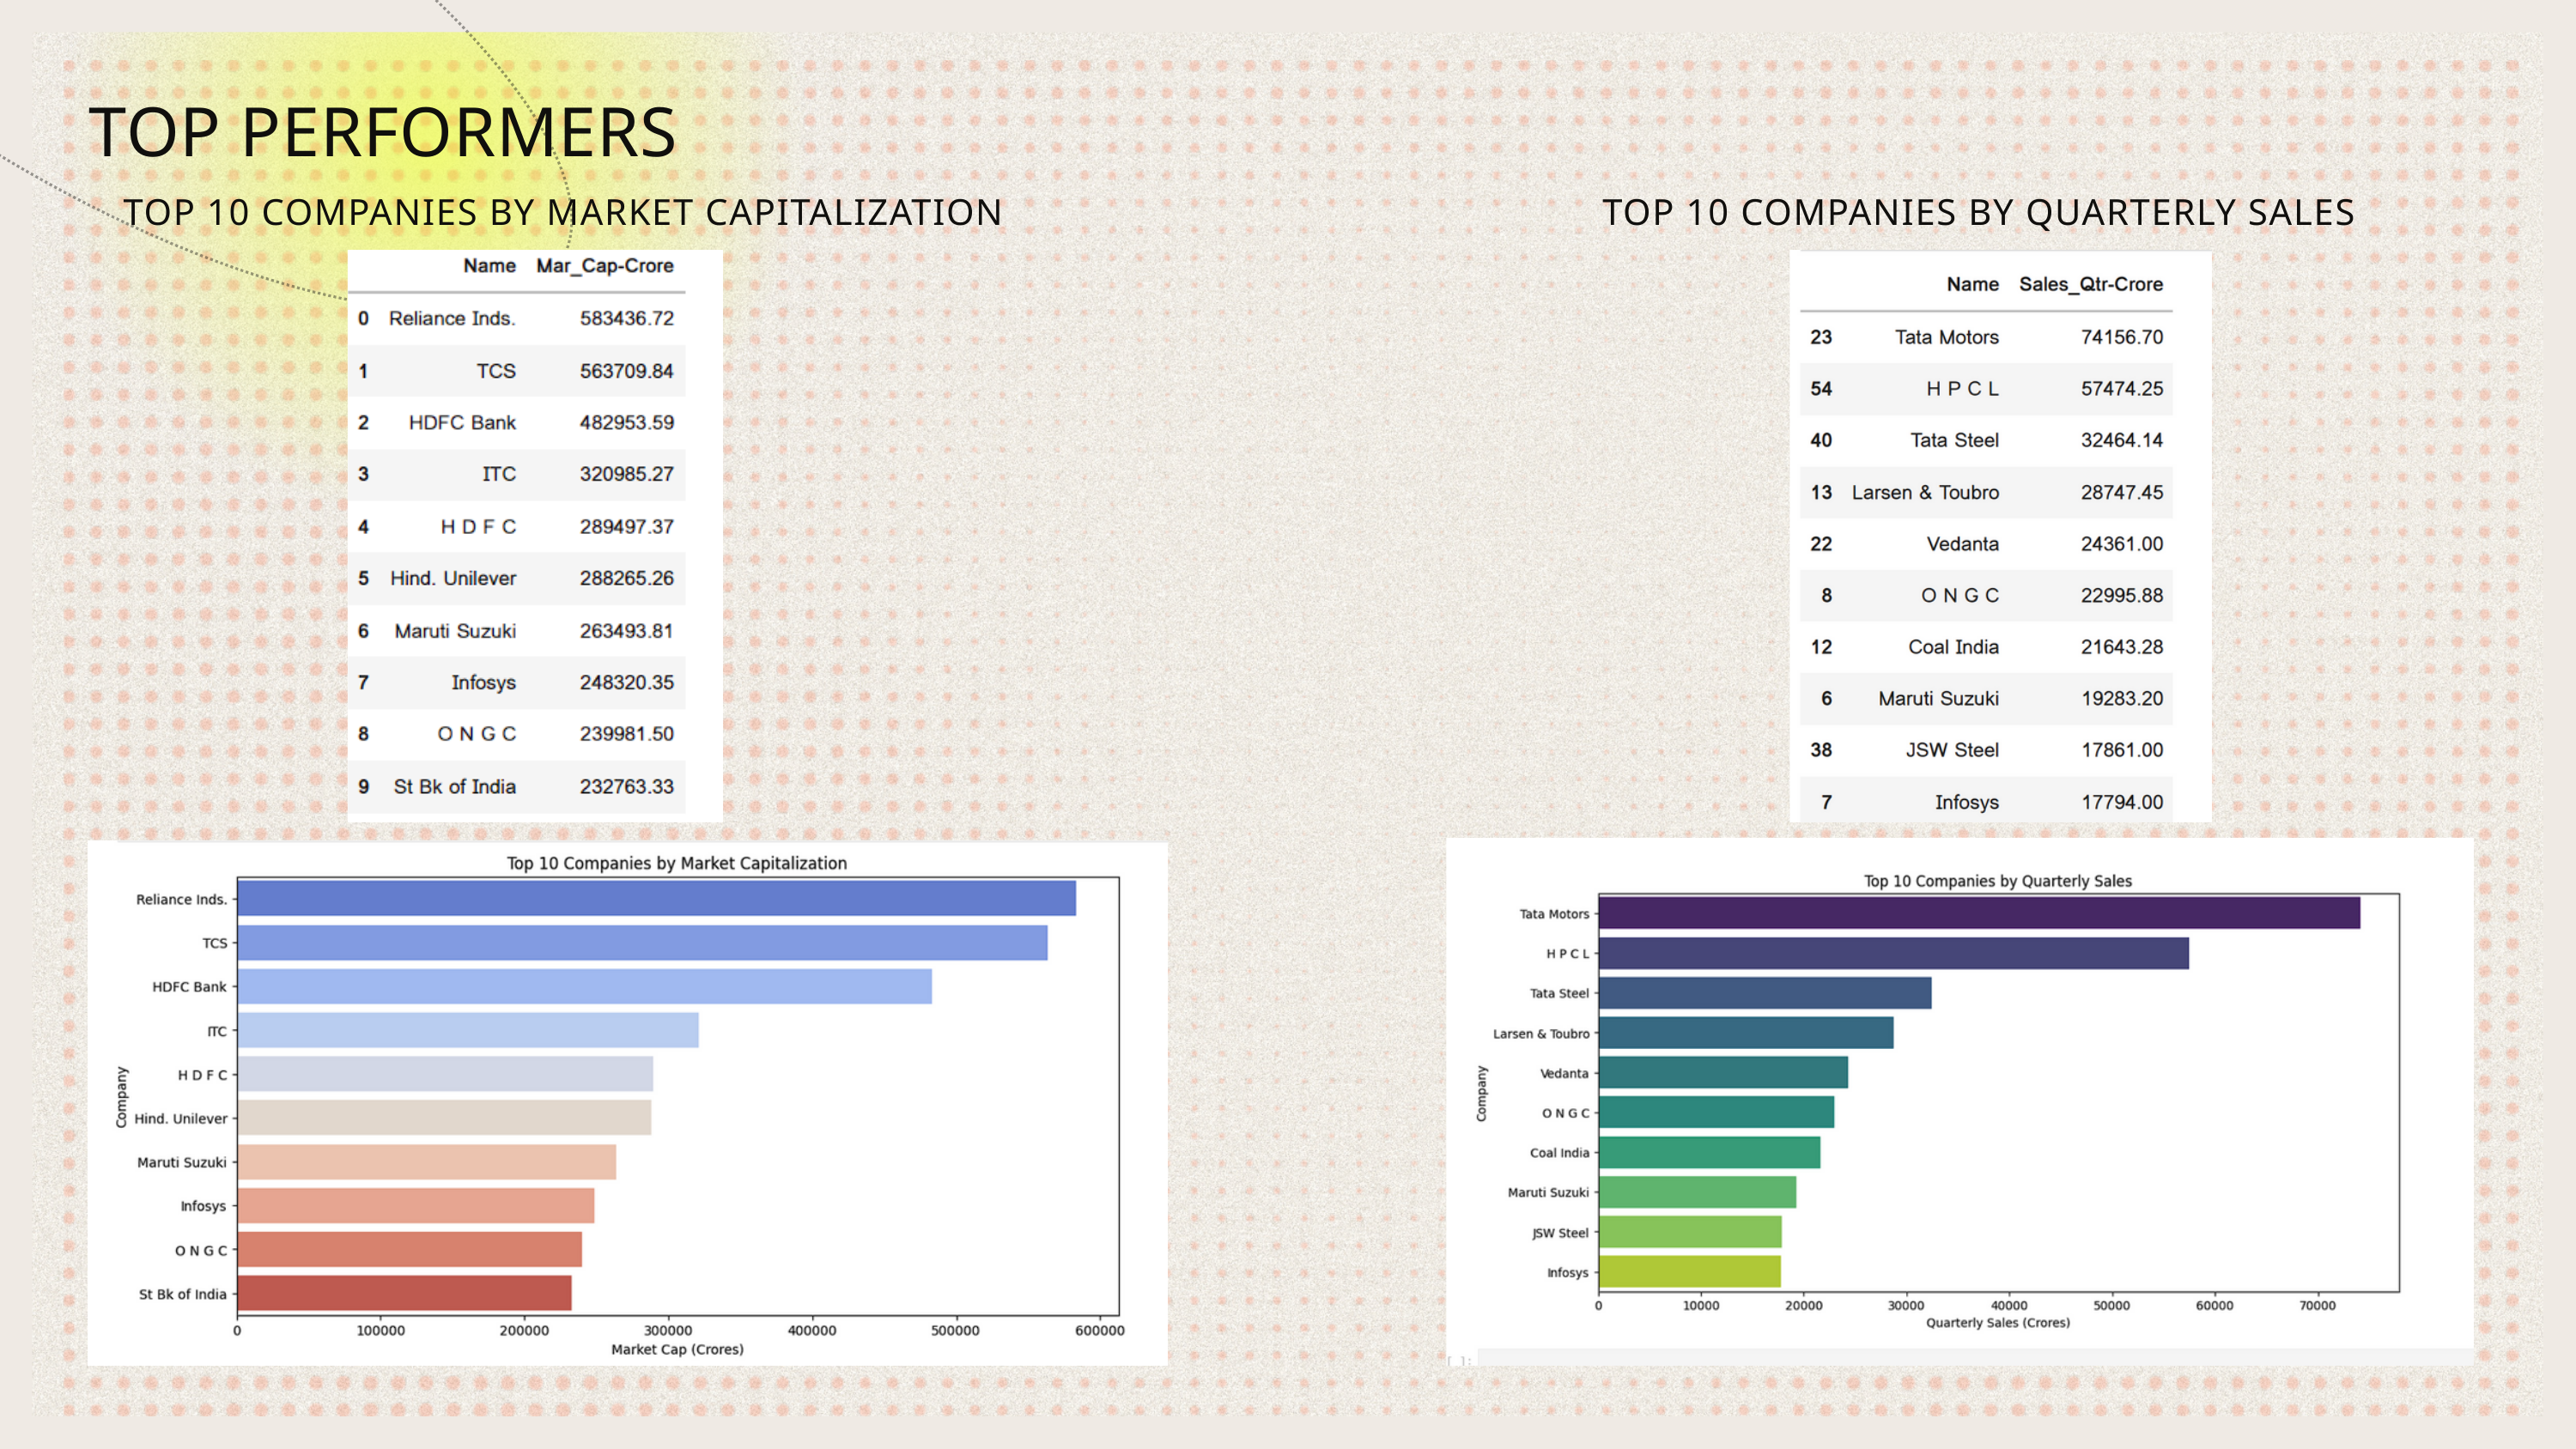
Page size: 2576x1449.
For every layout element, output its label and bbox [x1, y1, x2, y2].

text_box [0, 0, 2576, 1449]
text_box [0, 0, 307, 518]
